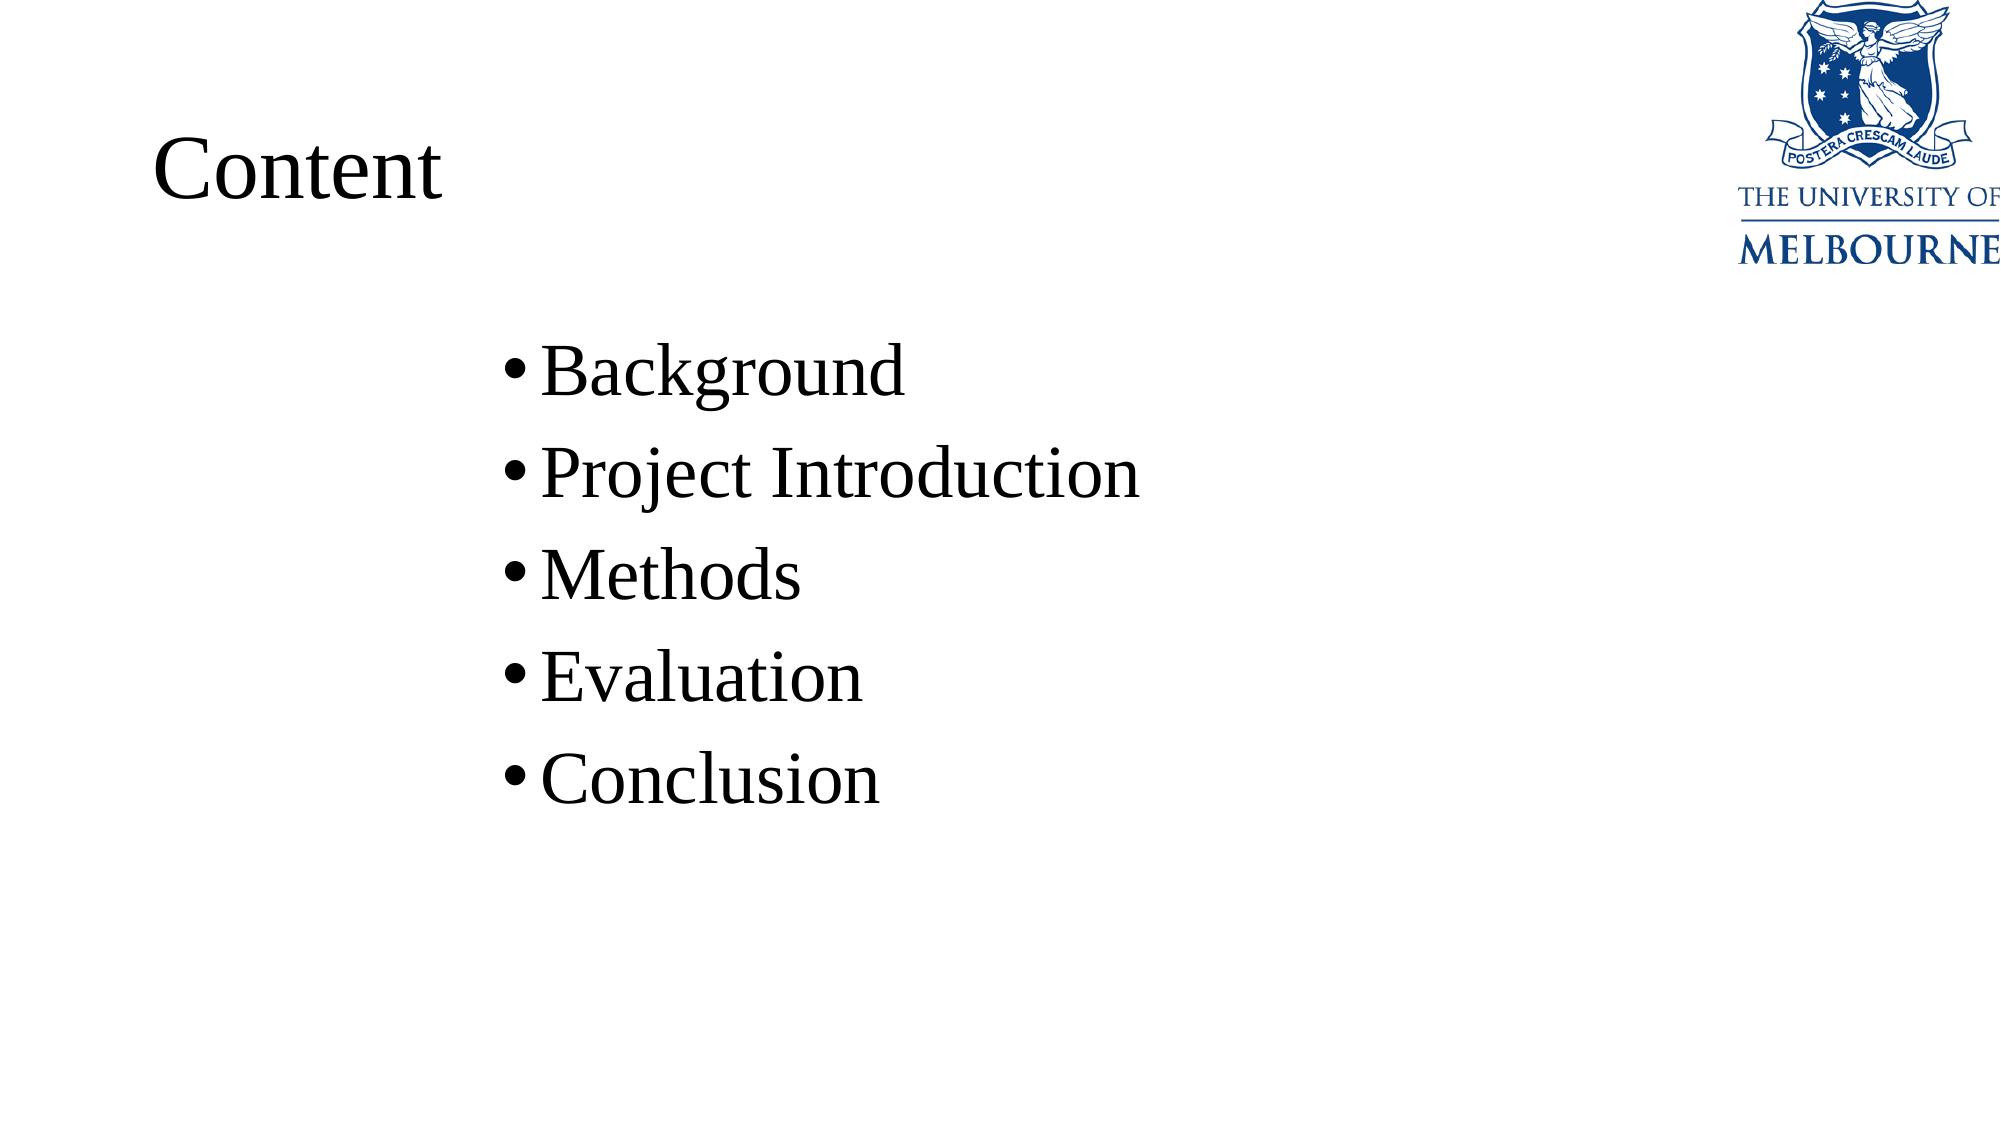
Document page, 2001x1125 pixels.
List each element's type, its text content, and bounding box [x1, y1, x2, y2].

list Background Project Introduction Methods Evaluation Conclusion [487, 323, 2000, 1038]
picture [1737, 0, 2000, 264]
title Content [137, 59, 1863, 278]
